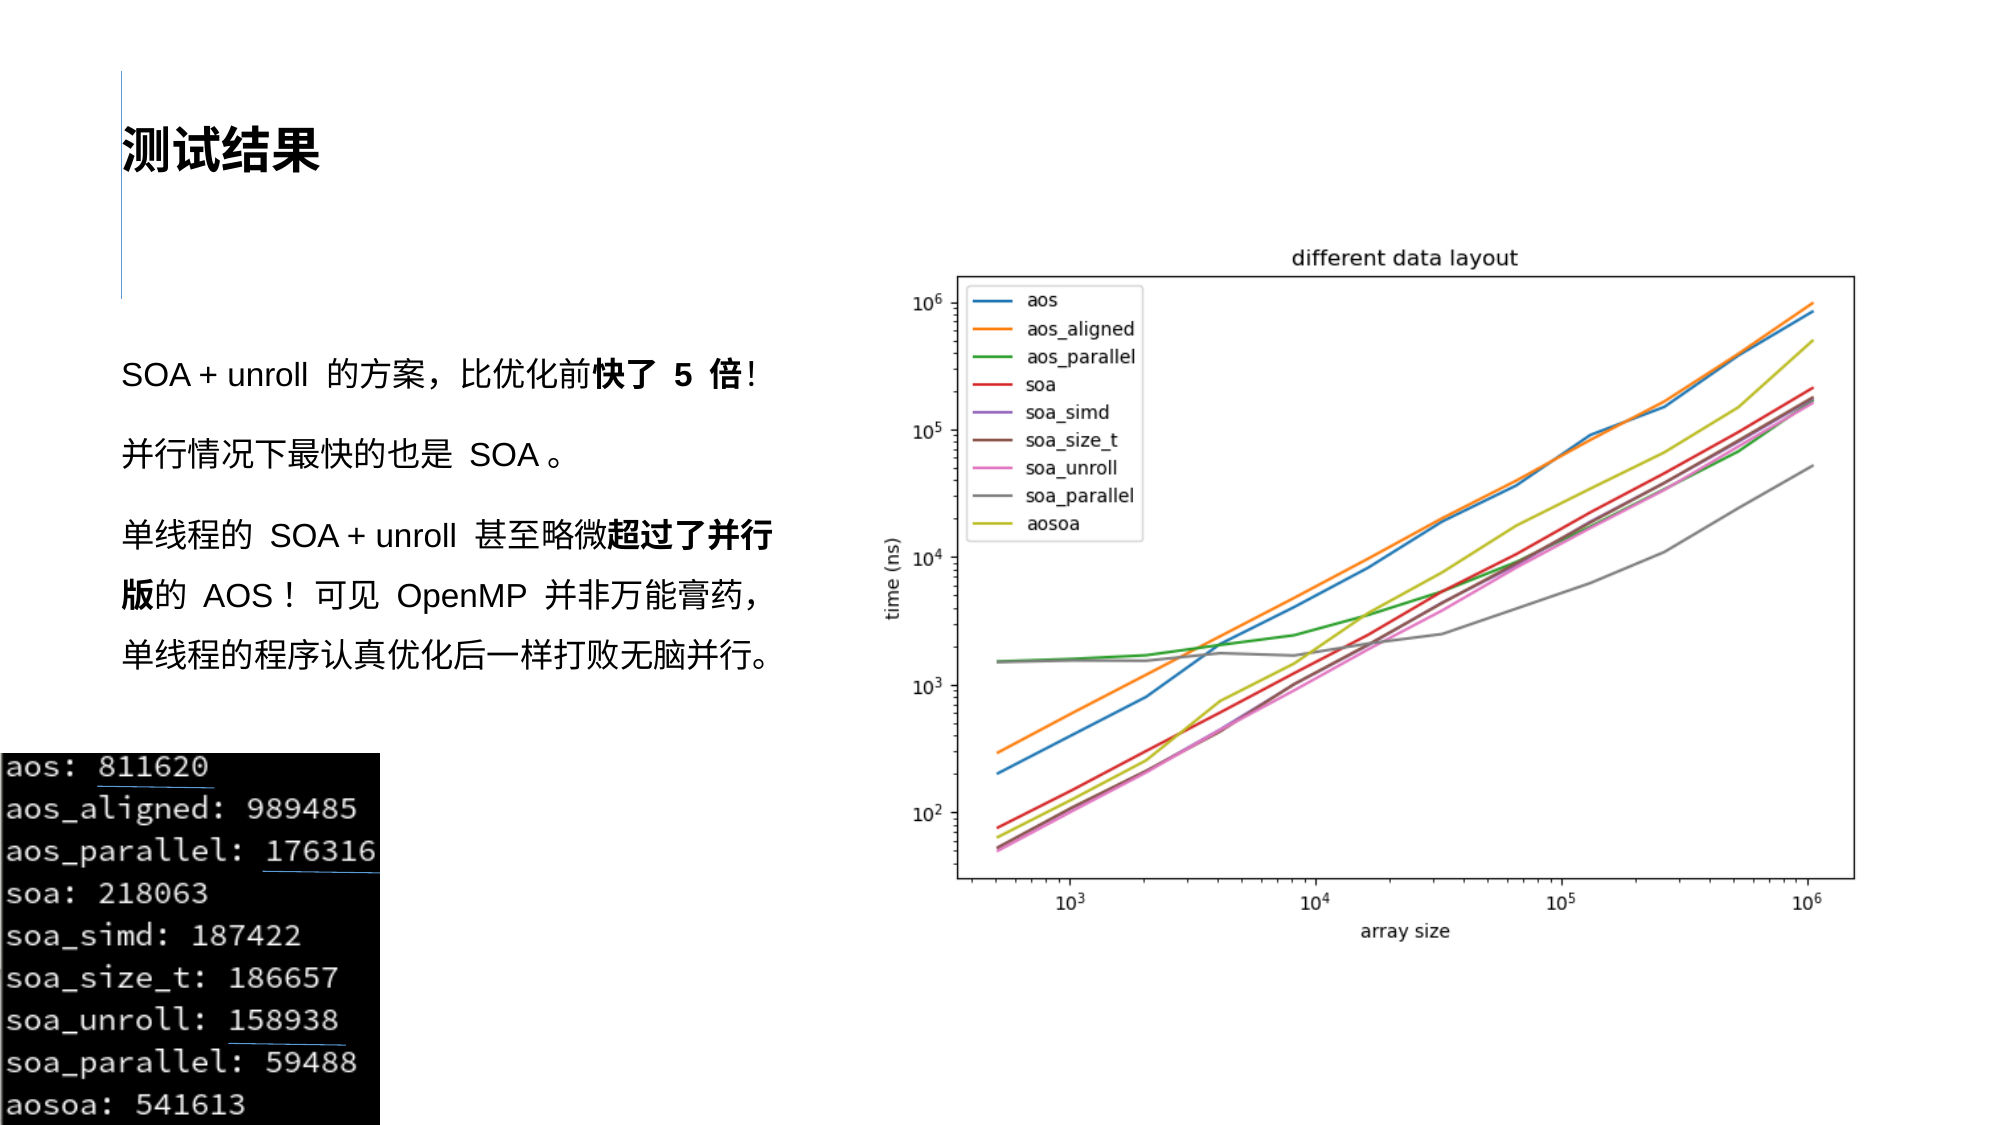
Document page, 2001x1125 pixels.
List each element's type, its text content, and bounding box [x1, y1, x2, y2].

title 测试结果 [106, 20, 790, 284]
picture [850, 210, 1912, 951]
list SOA + unroll 的方案，比优化前快了 5 倍！ 并行情况下最快的也是 SOA。 单线程的 SOA + unroll 甚至略微超过了并行版的 AOS！可见 OpenMP 并非万能膏药，单线程的程序认真优化后一样打败无脑并行。 [106, 325, 790, 951]
picture [0, 753, 380, 1125]
